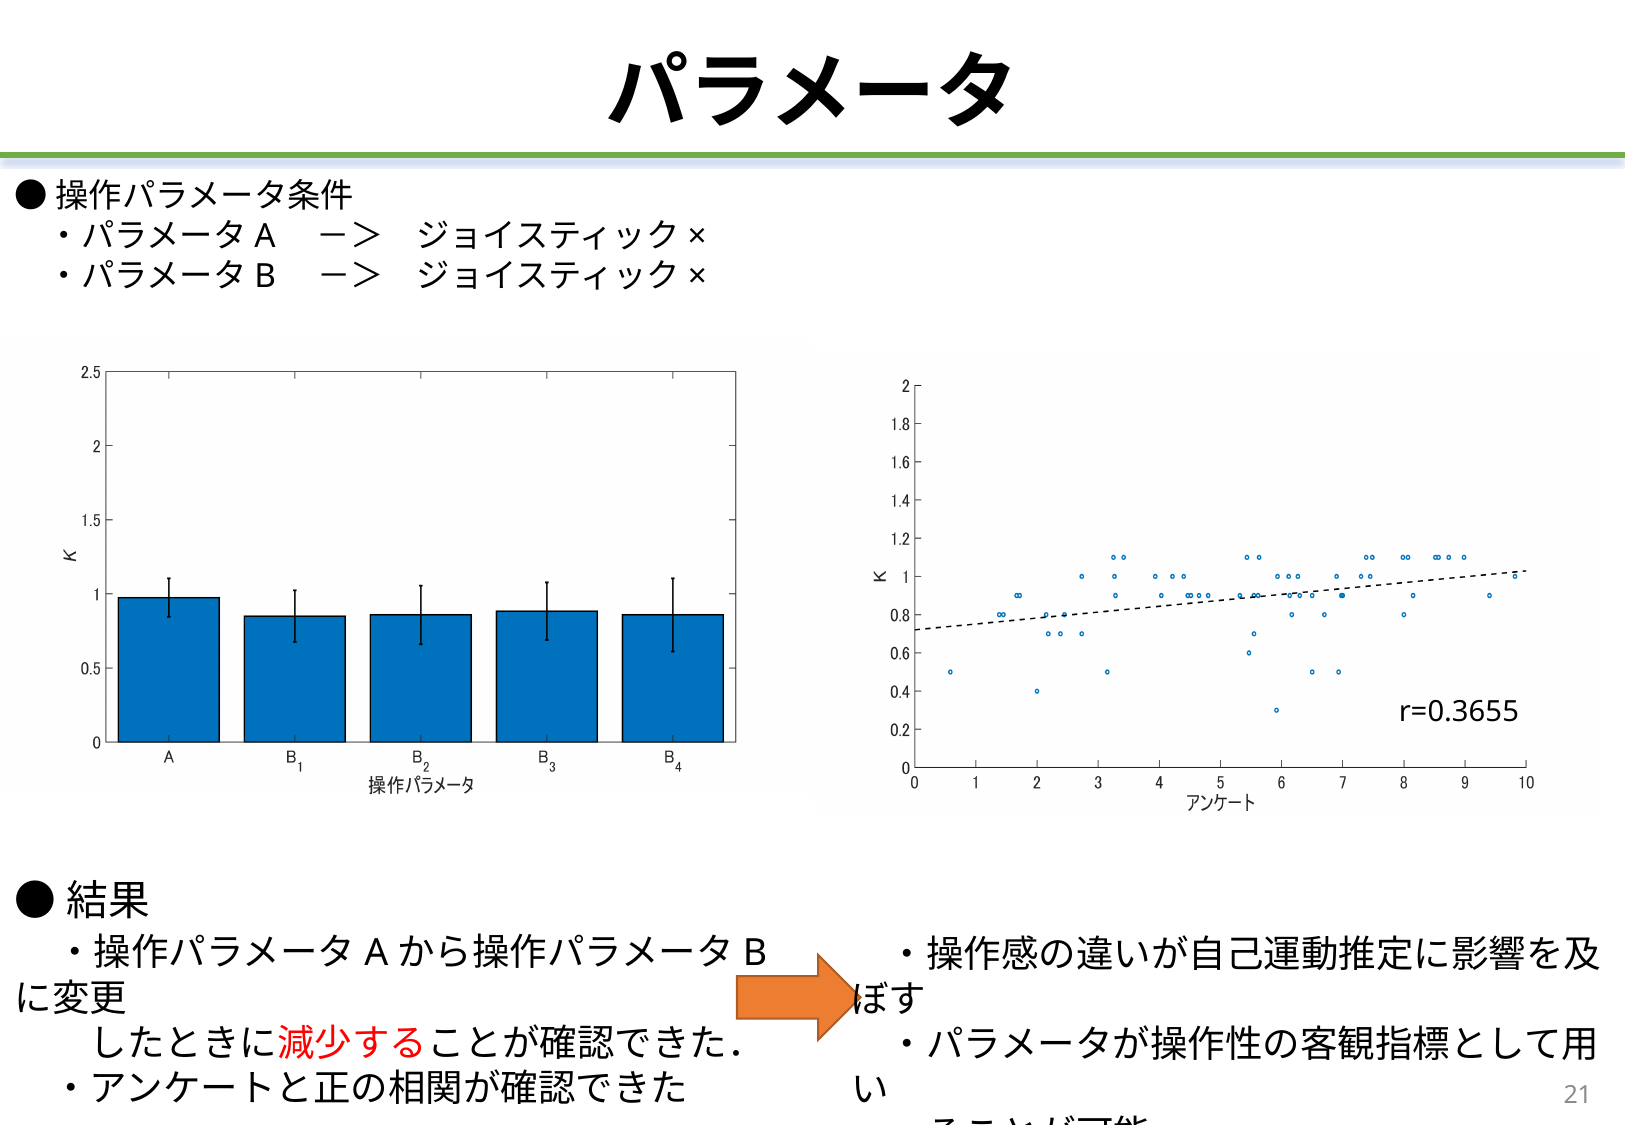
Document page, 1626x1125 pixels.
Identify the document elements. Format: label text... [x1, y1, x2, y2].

text_box [857, 993, 863, 1003]
slide_number 21 [1241, 1065, 1607, 1125]
picture [0, 337, 1601, 819]
text_box ●結果 ・操作パラメータAから操作パラメータBに変更 したときに減少することが確認できた． ・アンケートと正の相関が確認できた [0, 866, 813, 1117]
text_box [735, 952, 855, 1043]
